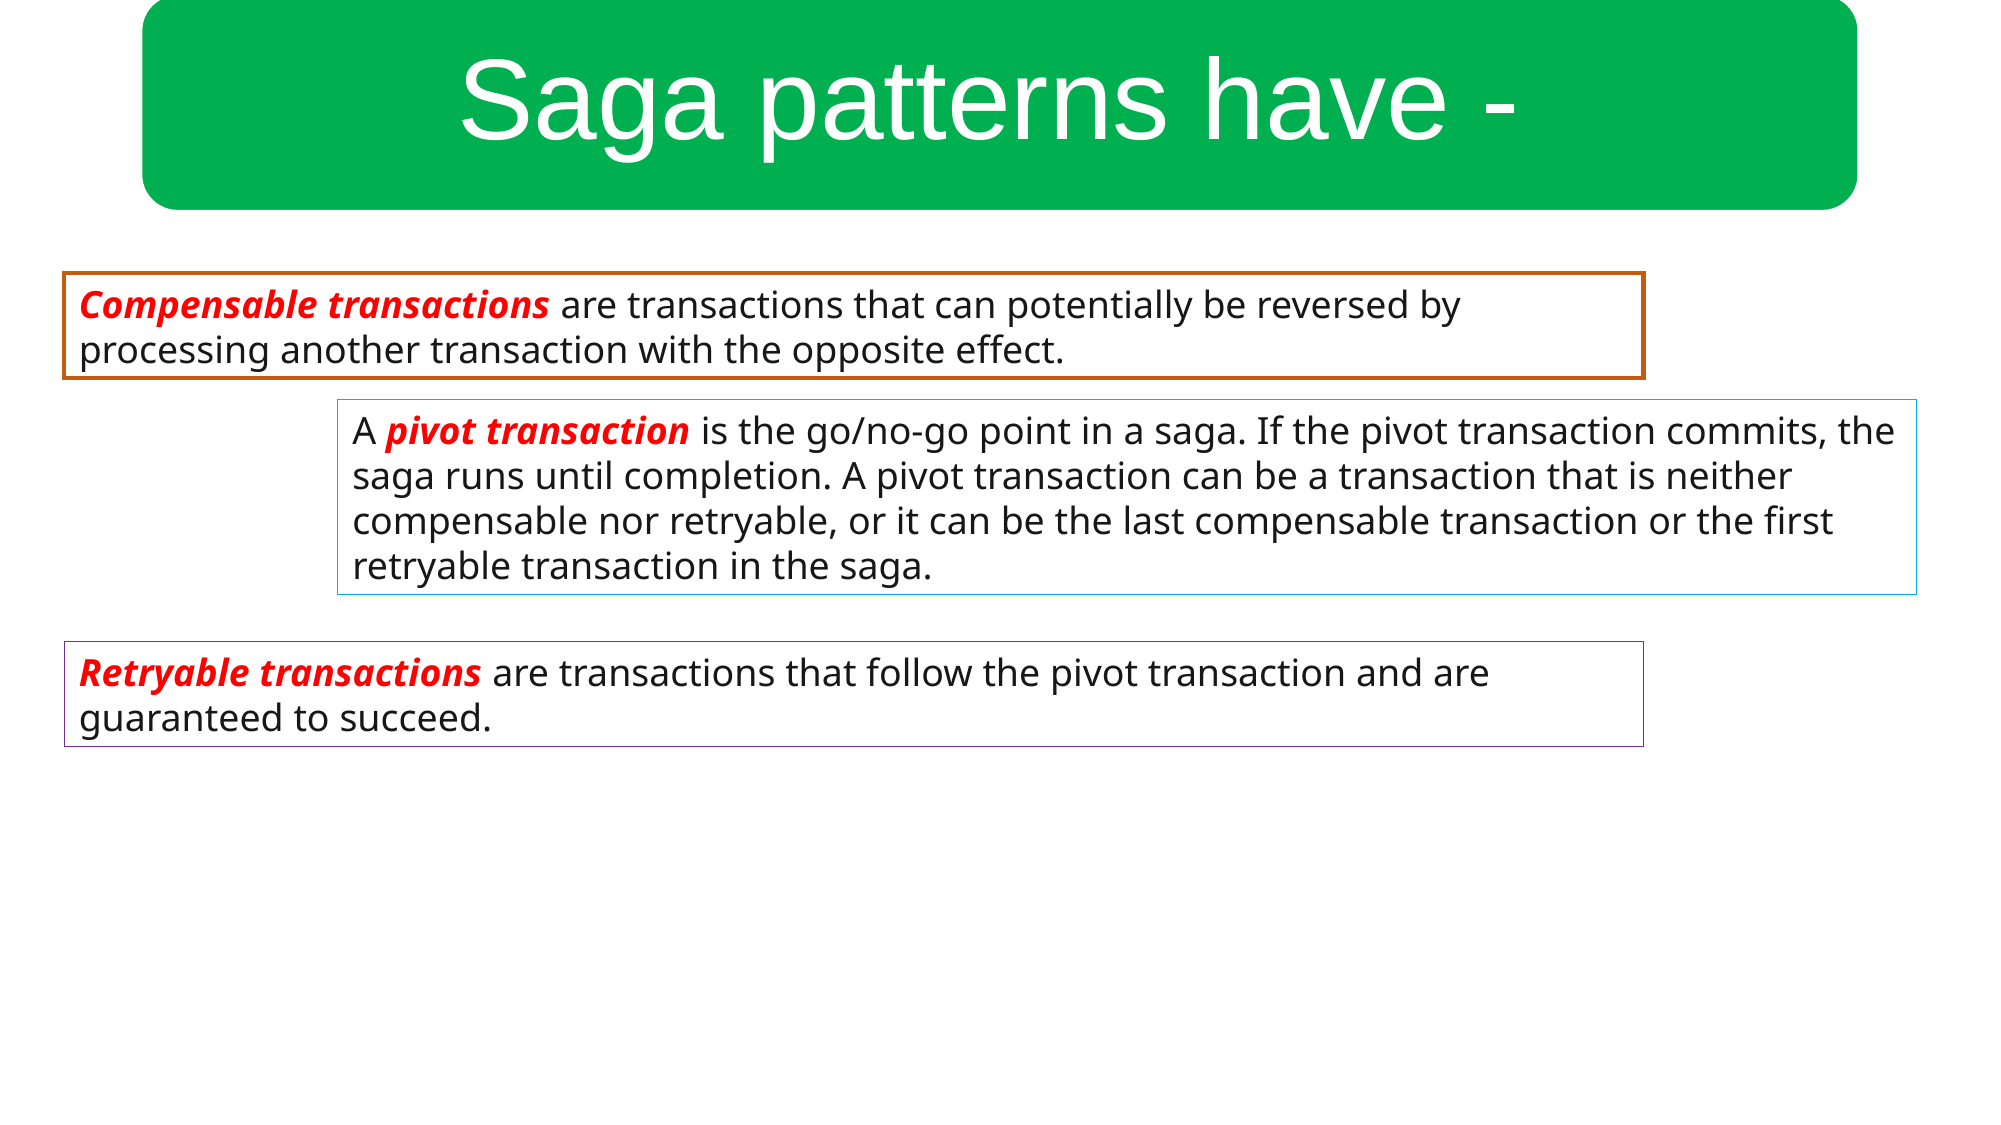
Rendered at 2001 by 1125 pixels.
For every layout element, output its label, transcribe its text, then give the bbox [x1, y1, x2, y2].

text_box Retryable transactions are transactions that follow the pivot transaction and are guaranteed to succeed. [64, 641, 1644, 747]
text_box Compensable transactions are transactions that can potentially be reversed by processing another transaction with the opposite effect. [62, 271, 1646, 380]
text_box A pivot transaction is the go/no-go point in a saga. If the pivot transaction commits, the saga runs until completion. A pivot transaction can be a transaction that is neither compensable nor retryable, or it can be the last compensable transaction or the first retryable transaction in the saga. [337, 399, 1917, 595]
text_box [141, 0, 1859, 212]
